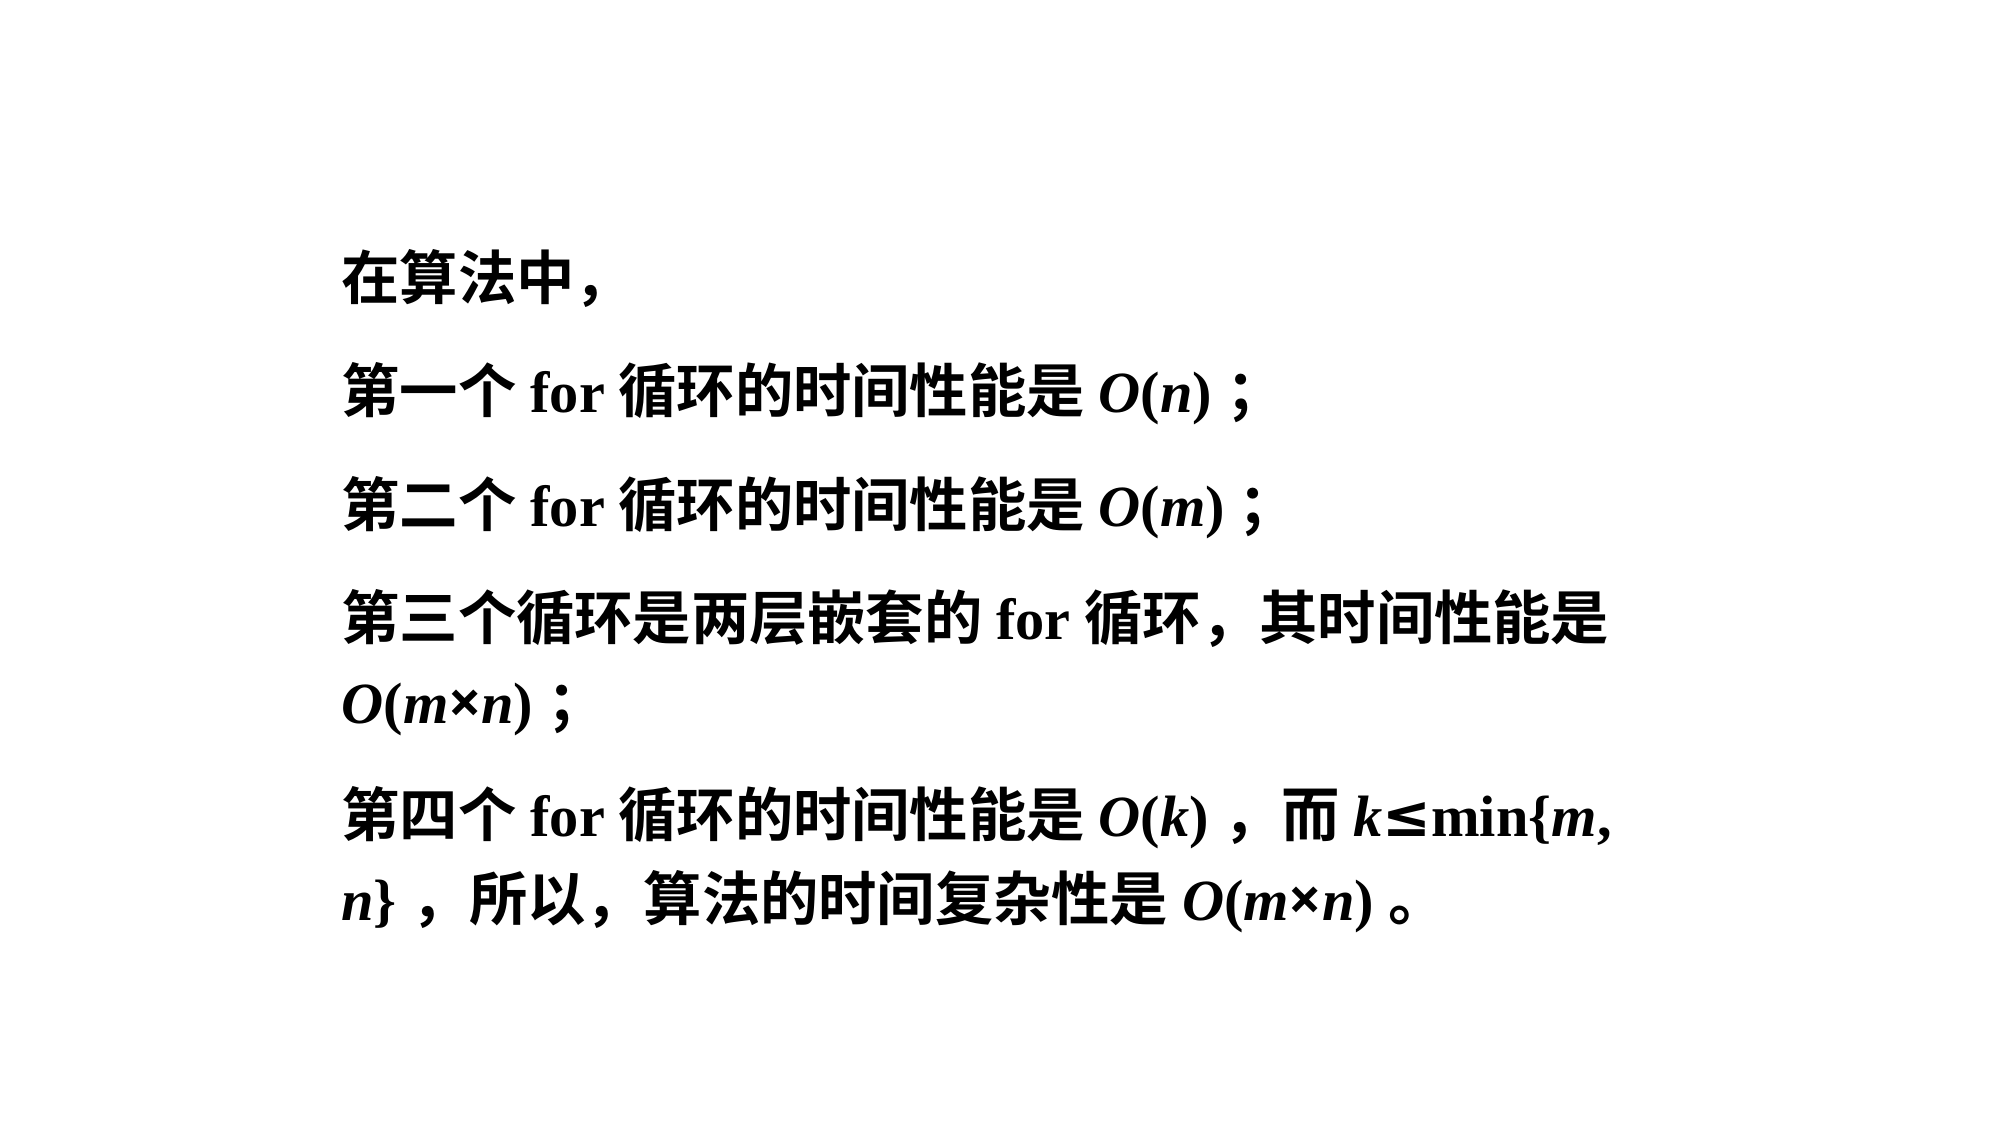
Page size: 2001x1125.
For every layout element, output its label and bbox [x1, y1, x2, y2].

text_box [326, 219, 1750, 940]
